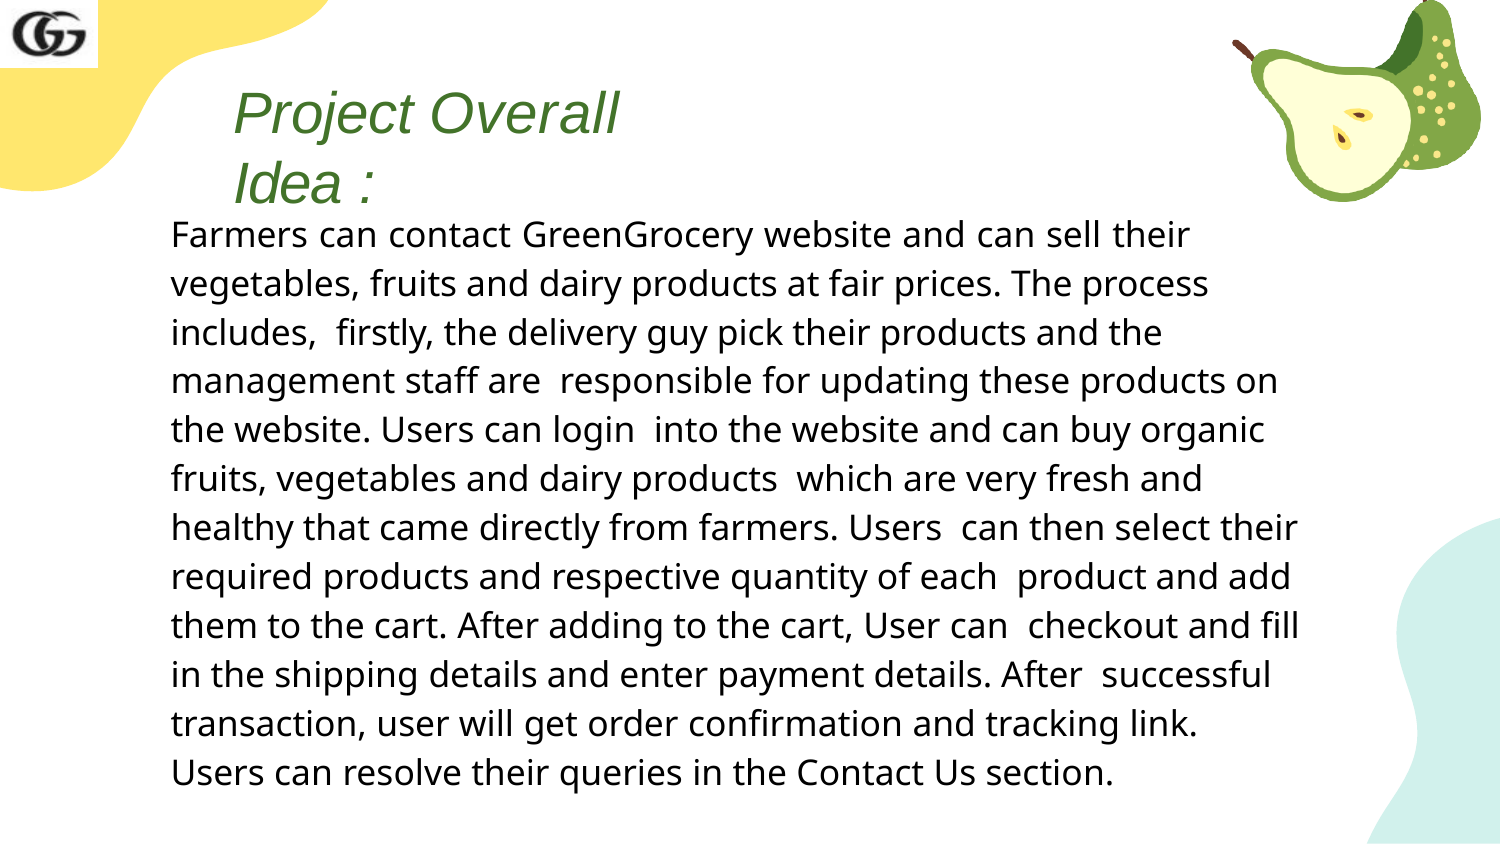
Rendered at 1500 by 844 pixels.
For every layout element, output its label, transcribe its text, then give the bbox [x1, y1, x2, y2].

title Project Overall Idea : [231, 73, 777, 203]
text_box [0, 0, 329, 192]
picture [1232, 0, 1481, 202]
picture [0, 0, 98, 68]
text_box Farmers can contact GreenGrocery website and can sell their vegetables, fruits and dairy products at fair prices. The process includes, firstly, the delivery guy pick their products and the management staff are responsible for updating these products on the website. Users can login into the website and can buy organic fruits, vegetables and dairy products which are very fresh and healthy that came directly from farmers. Users can then select their required products and respective quantity of each product and add them to the cart. After adding to the cart, User can checkout and fill in the shipping details and enter payment details. After successful transaction, user will get order confirmation and tracking link. Users can resolve their queries in the Contact Us section. [168, 203, 1326, 793]
text_box [1366, 518, 1500, 844]
